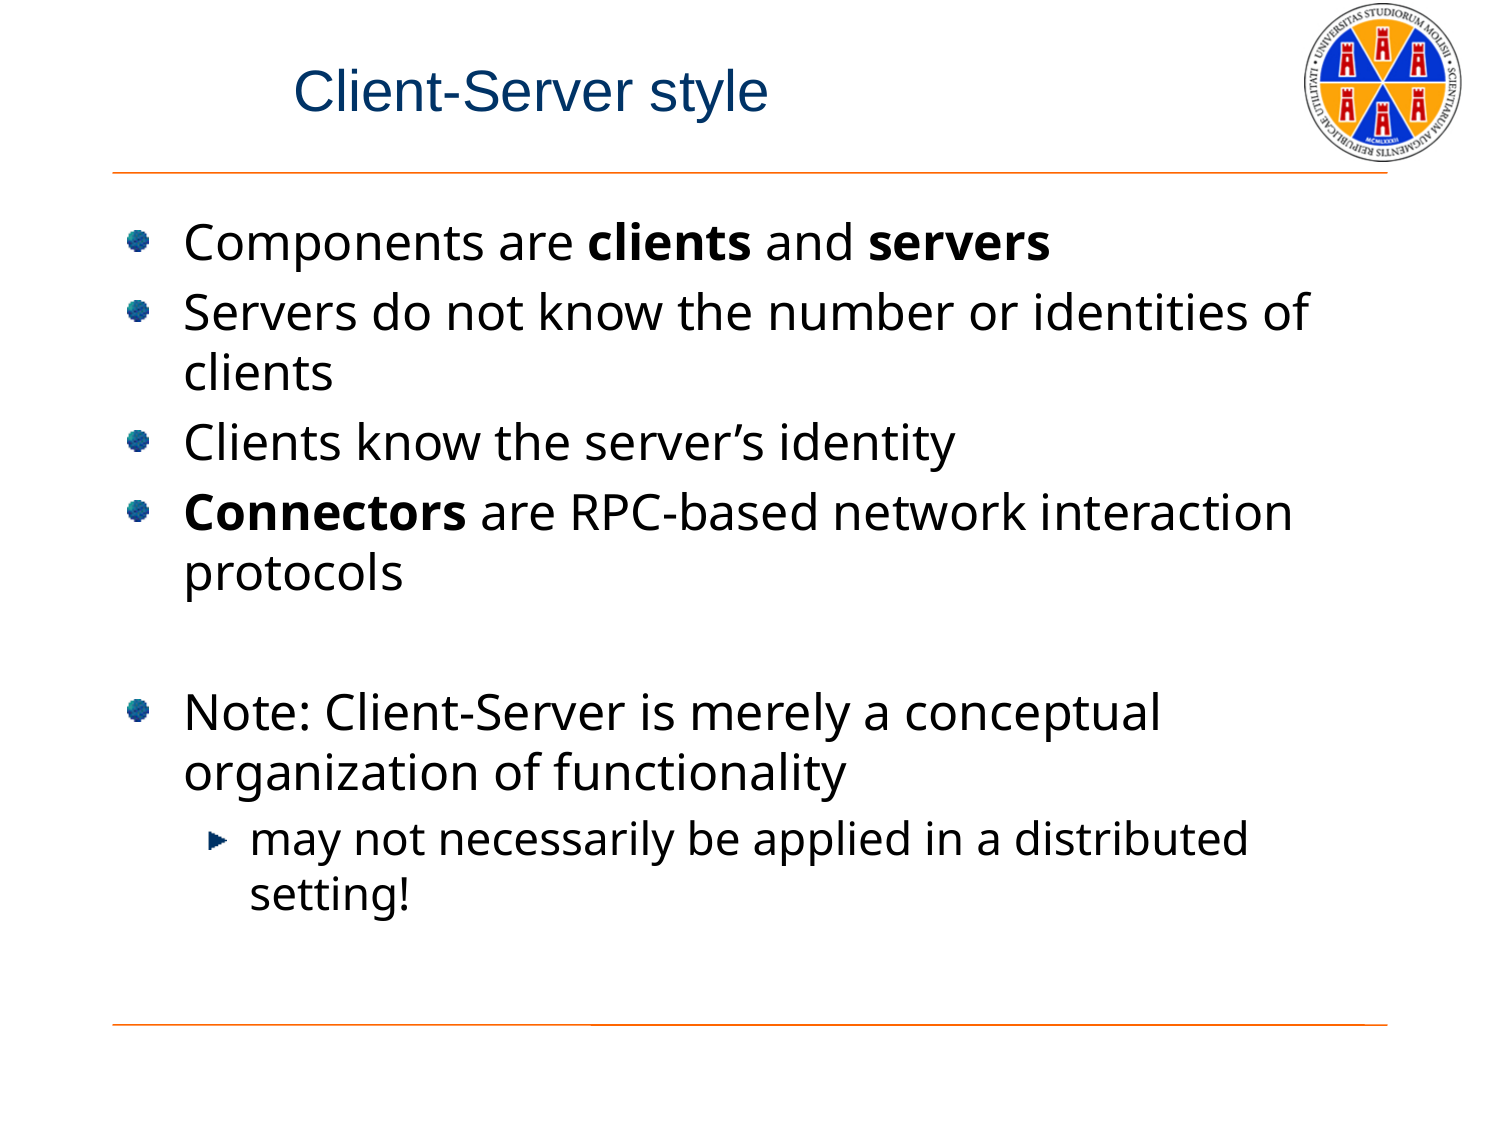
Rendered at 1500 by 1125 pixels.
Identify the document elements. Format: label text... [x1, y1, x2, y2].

picture [127, 699, 149, 722]
picture [127, 230, 149, 252]
picture [1269, 0, 1500, 166]
picture [127, 430, 149, 452]
picture [127, 500, 149, 522]
list Components are clients and servers Servers do not know the number or identities of clients Clients know the server’s identity Connectors are RPC-based network interaction protocols Note: Client-Server is merely a conceptual organization of functionality may not necessarily be applied in a distributed setting! [112, 203, 1388, 988]
title Client-Server style [278, 18, 1211, 157]
picture [127, 300, 149, 322]
picture [202, 825, 227, 850]
